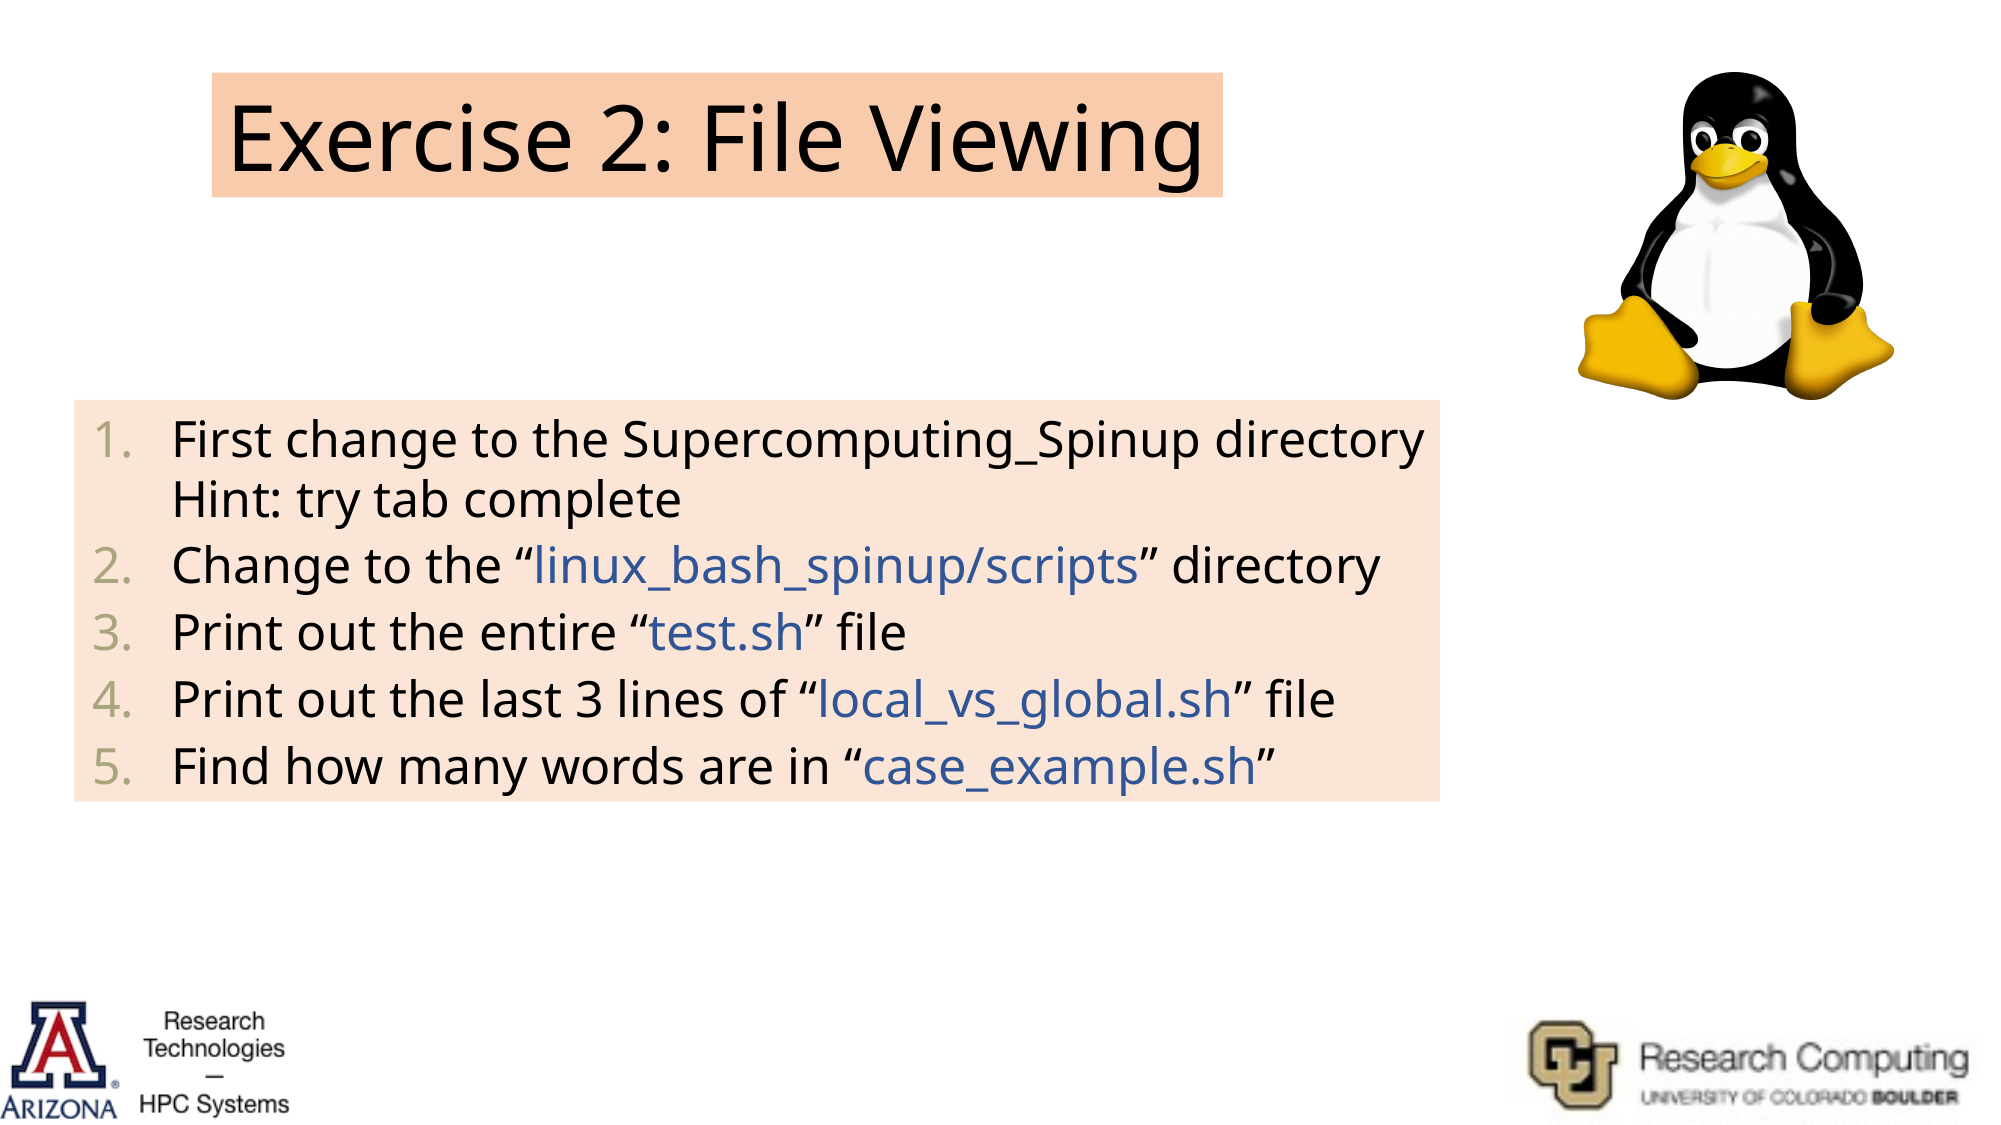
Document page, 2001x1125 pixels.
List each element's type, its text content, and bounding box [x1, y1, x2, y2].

text_box Exercise 2: File Viewing [211, 72, 1223, 198]
text_box First change to the Supercomputing_Spinup directory Hint: try tab complete Change to the “linux_bash_spinup/scripts” directory Print out the entire “test.sh” file Print out the last 3 lines of “local_vs_global.sh” file Find how many words are in “case_example.sh” [74, 399, 1441, 802]
picture [1504, 1016, 1999, 1125]
picture [0, 998, 298, 1125]
picture [1578, 72, 1894, 400]
